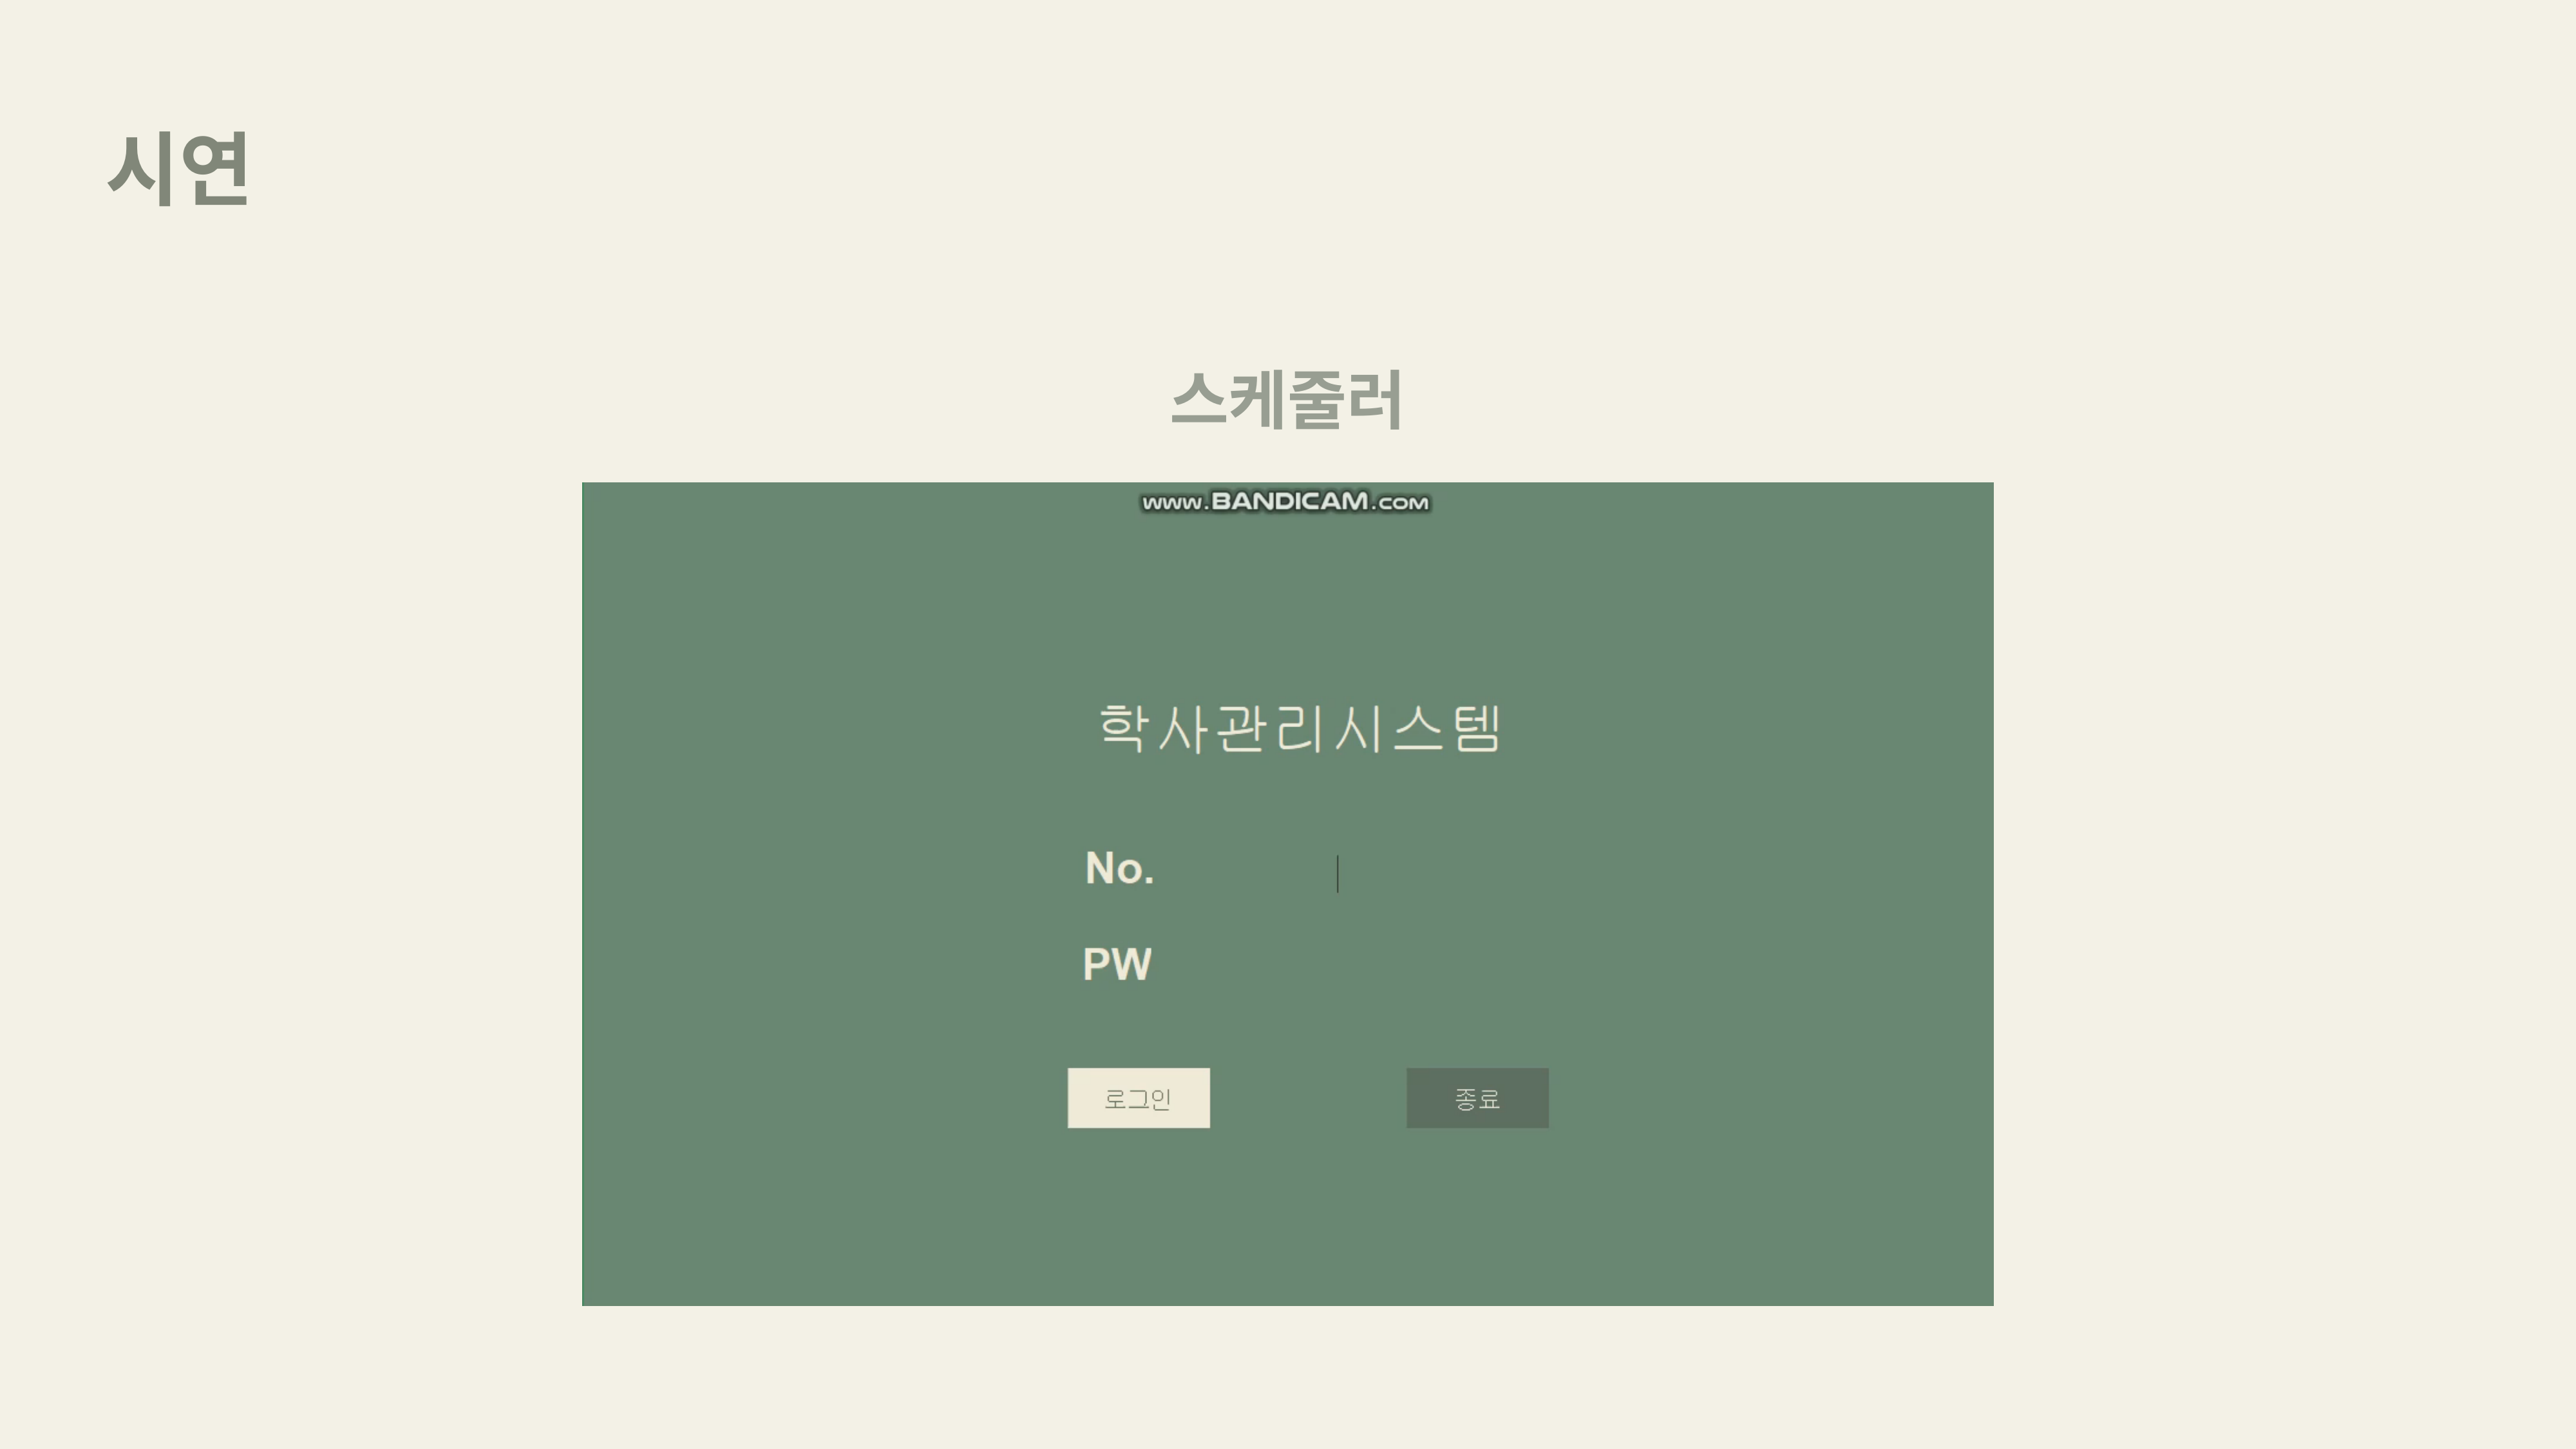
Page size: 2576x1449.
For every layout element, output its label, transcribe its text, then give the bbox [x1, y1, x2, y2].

text_box [0, 0, 2576, 1449]
text_box 스케줄러 [1075, 331, 1501, 442]
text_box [582, 482, 1994, 1307]
text_box 시연 [100, 84, 464, 221]
